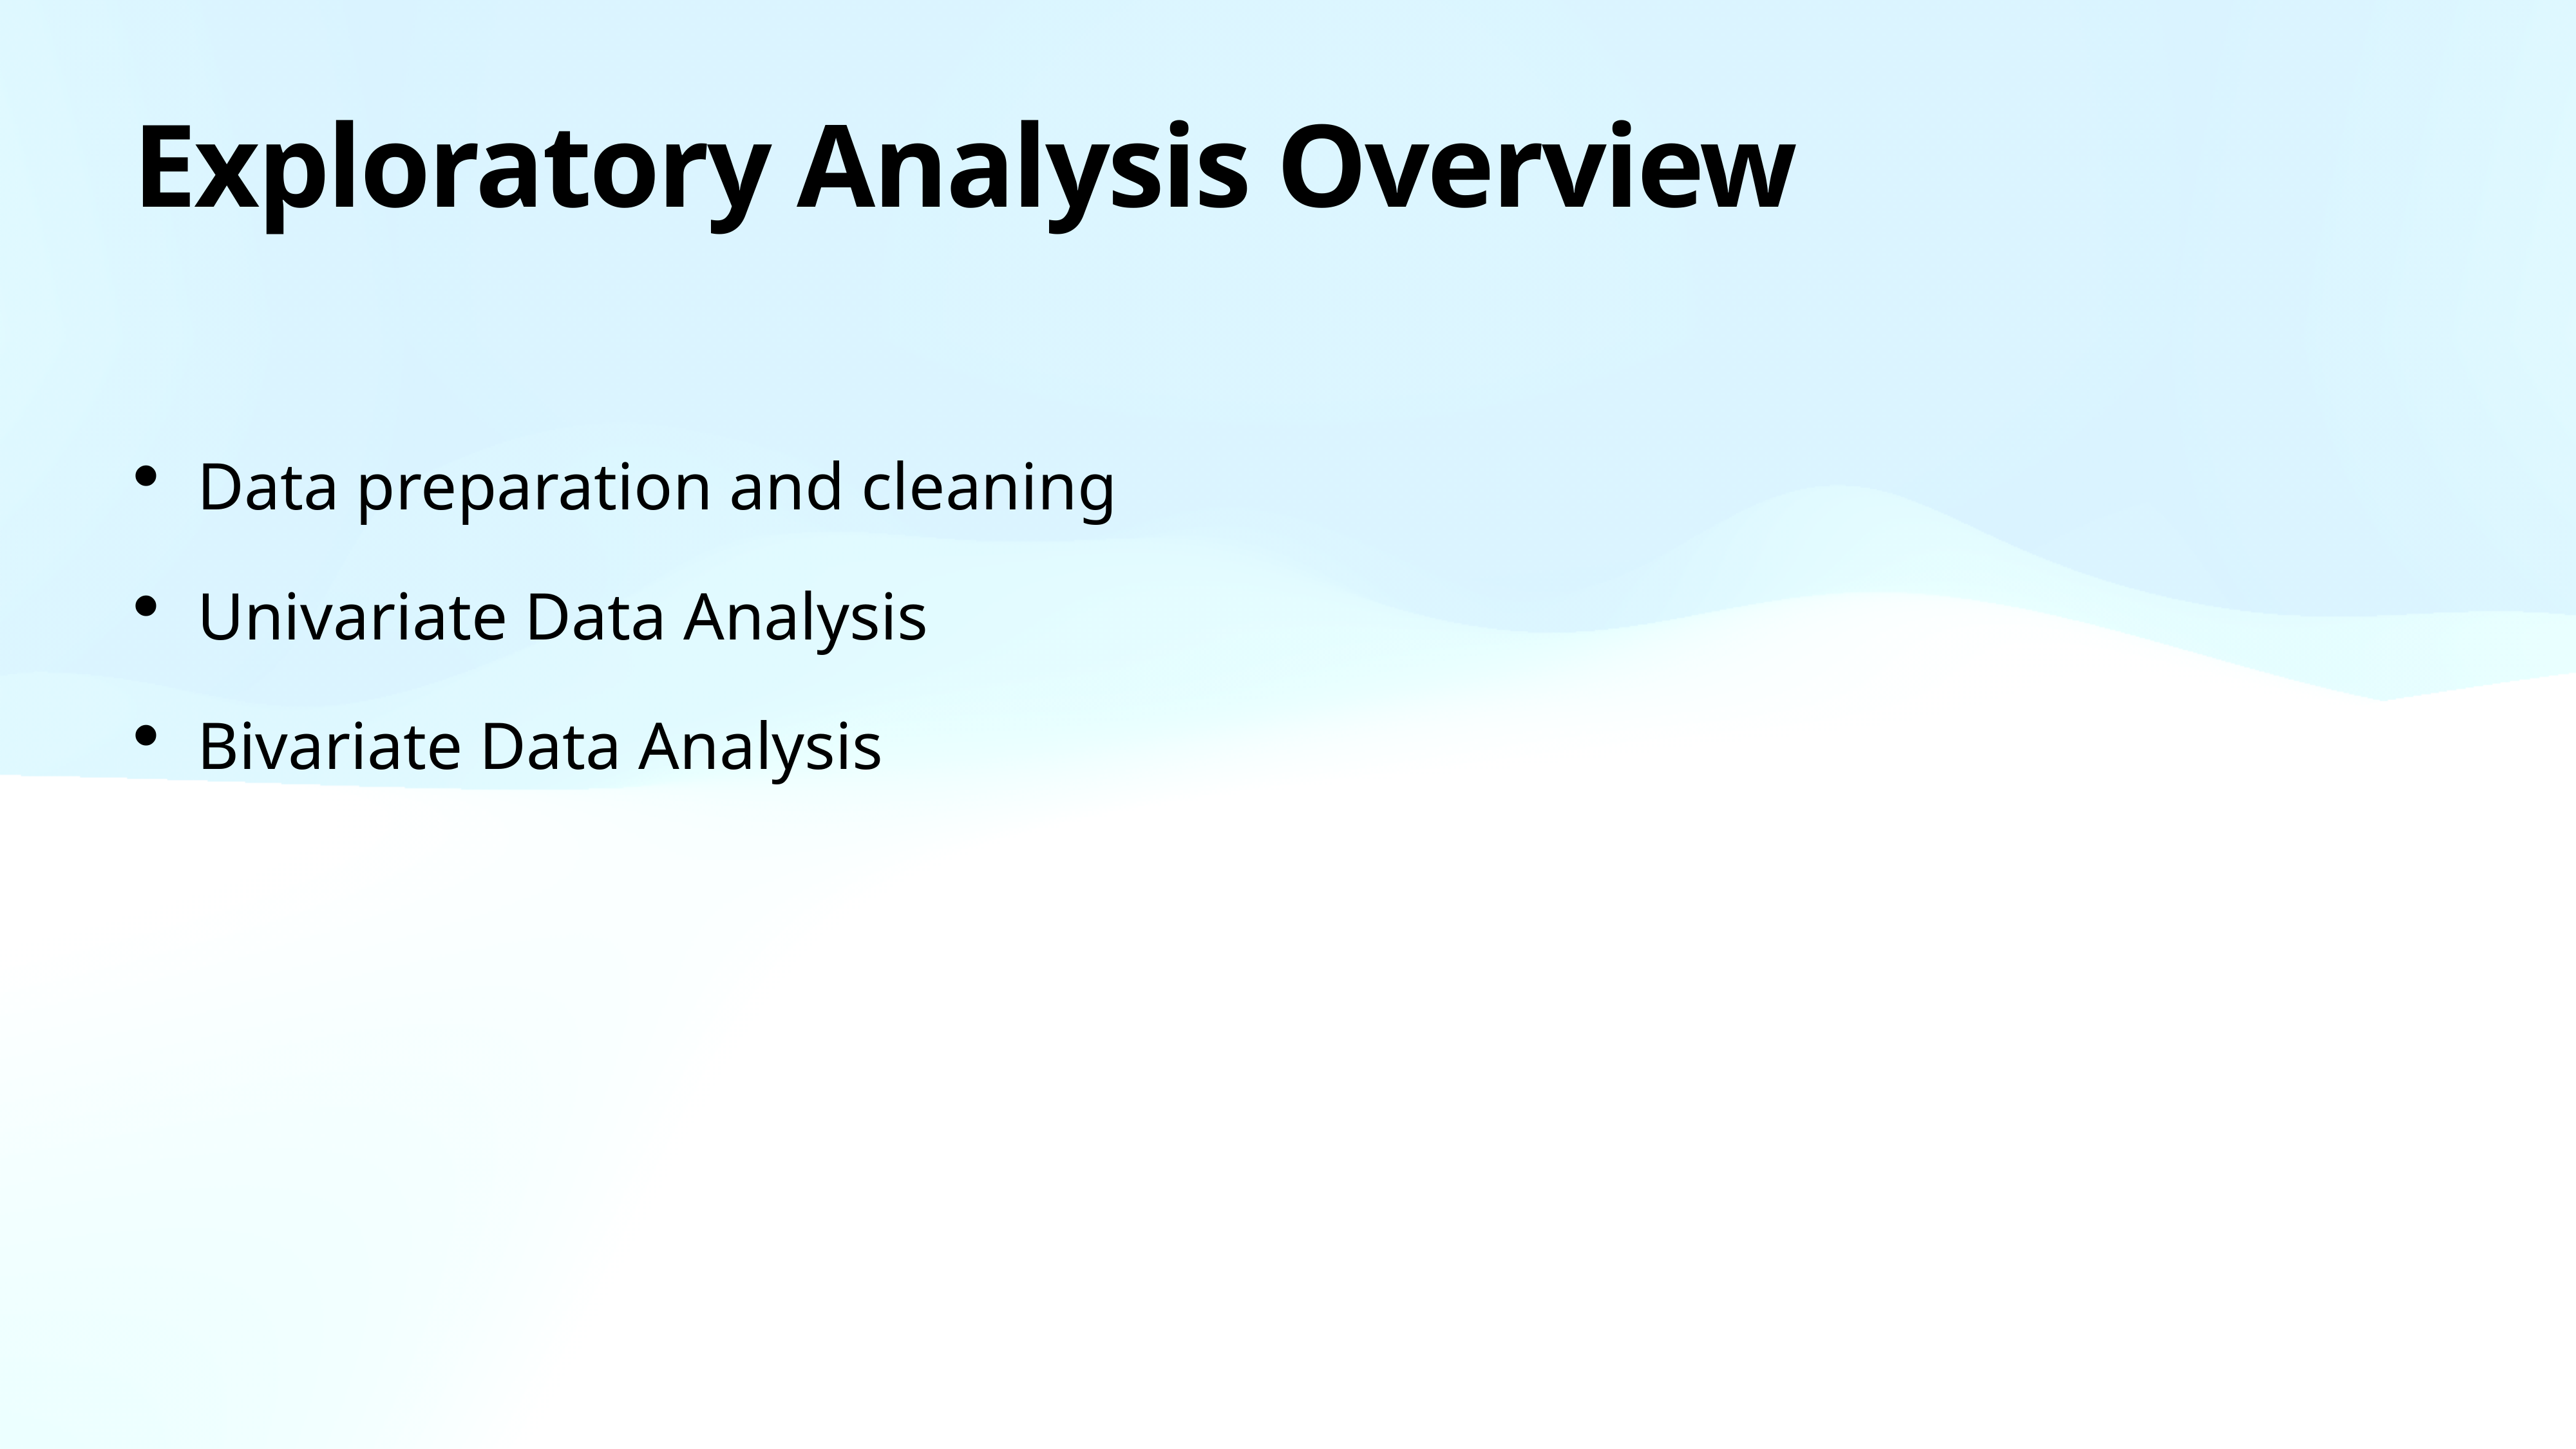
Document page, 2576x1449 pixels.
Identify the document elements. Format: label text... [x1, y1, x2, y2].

title Exploratory Analysis Overview [127, 113, 2449, 266]
picture [0, 0, 2576, 1449]
list Data preparation and cleaning Univariate Data Analysis Bivariate Data Analysis [127, 448, 2449, 1321]
